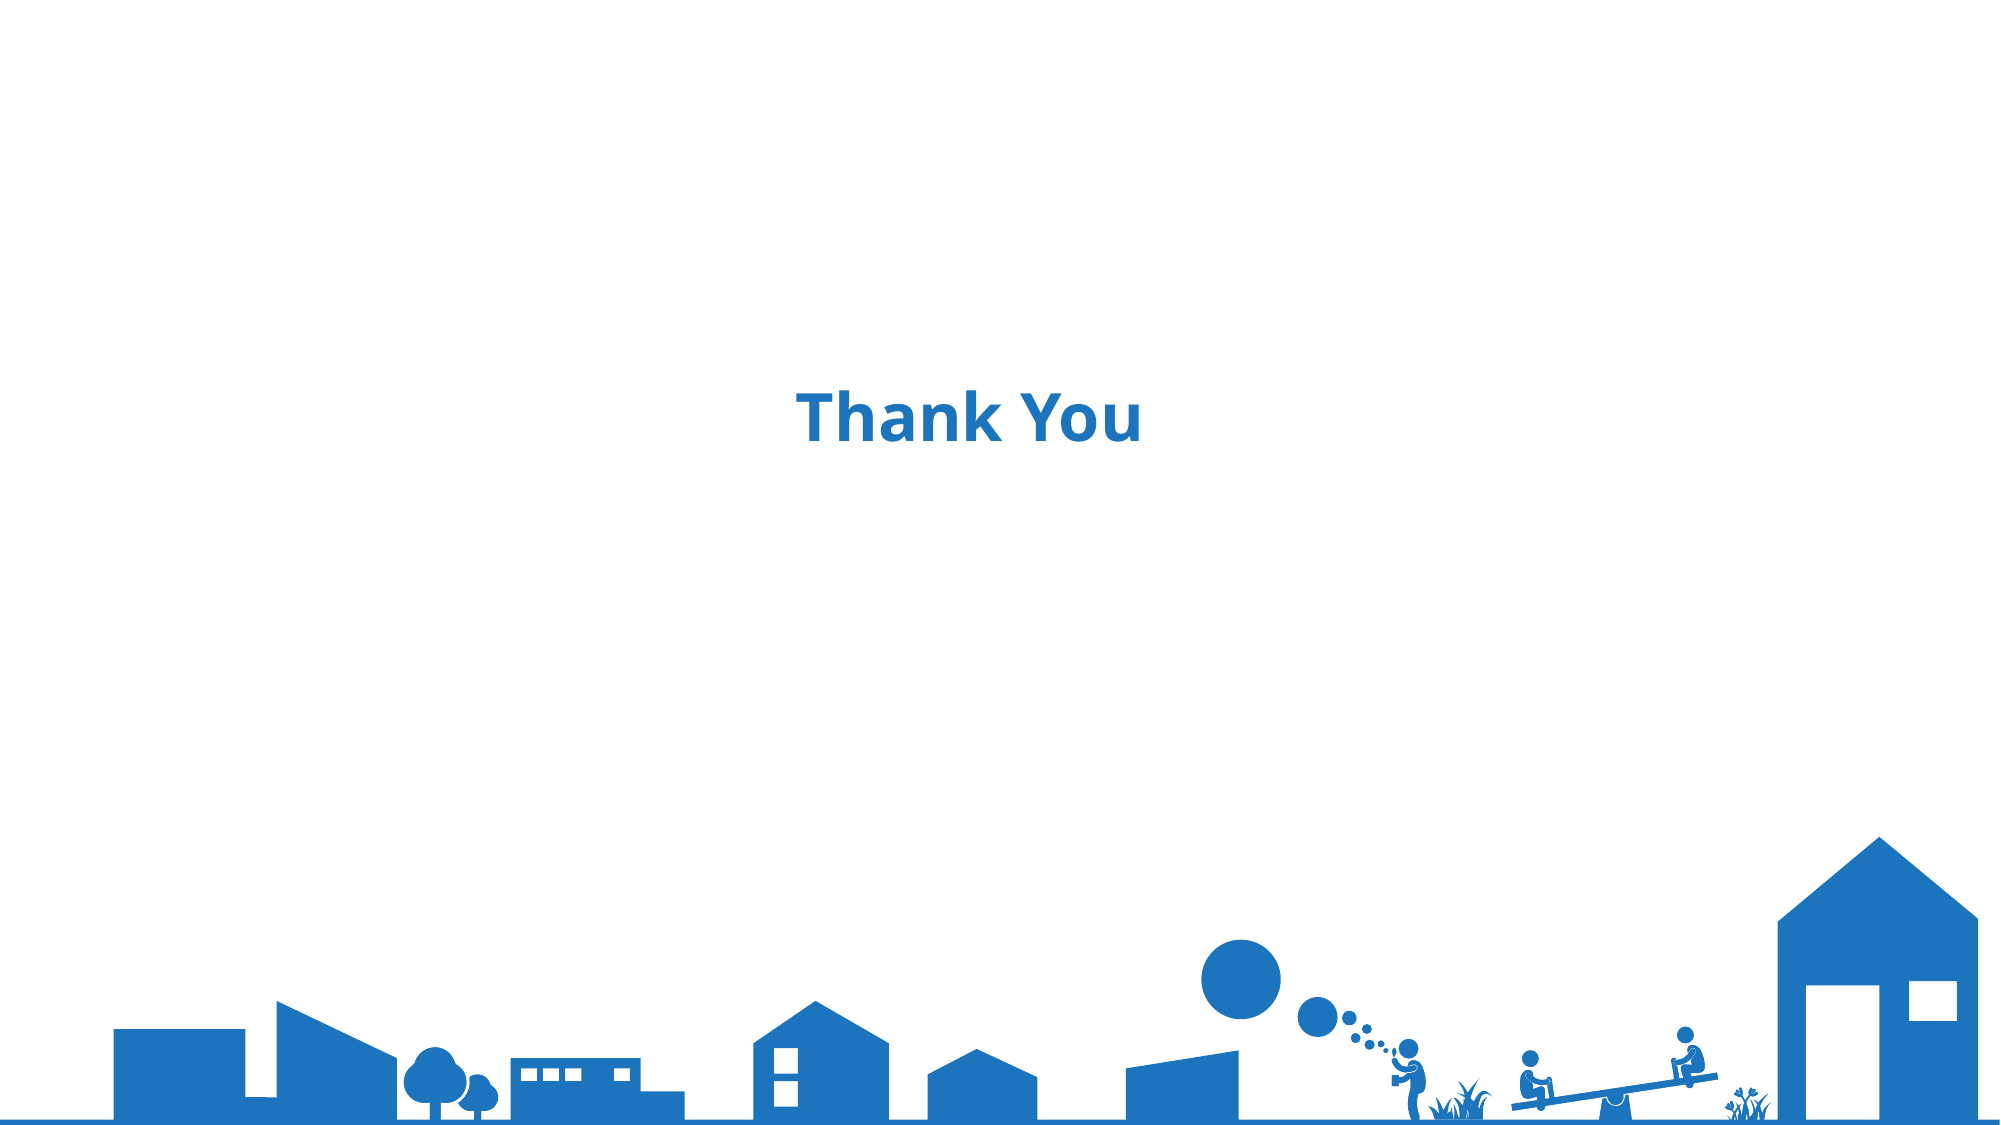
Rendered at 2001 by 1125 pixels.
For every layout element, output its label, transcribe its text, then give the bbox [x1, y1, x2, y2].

text_box Thank You [423, 366, 1517, 462]
